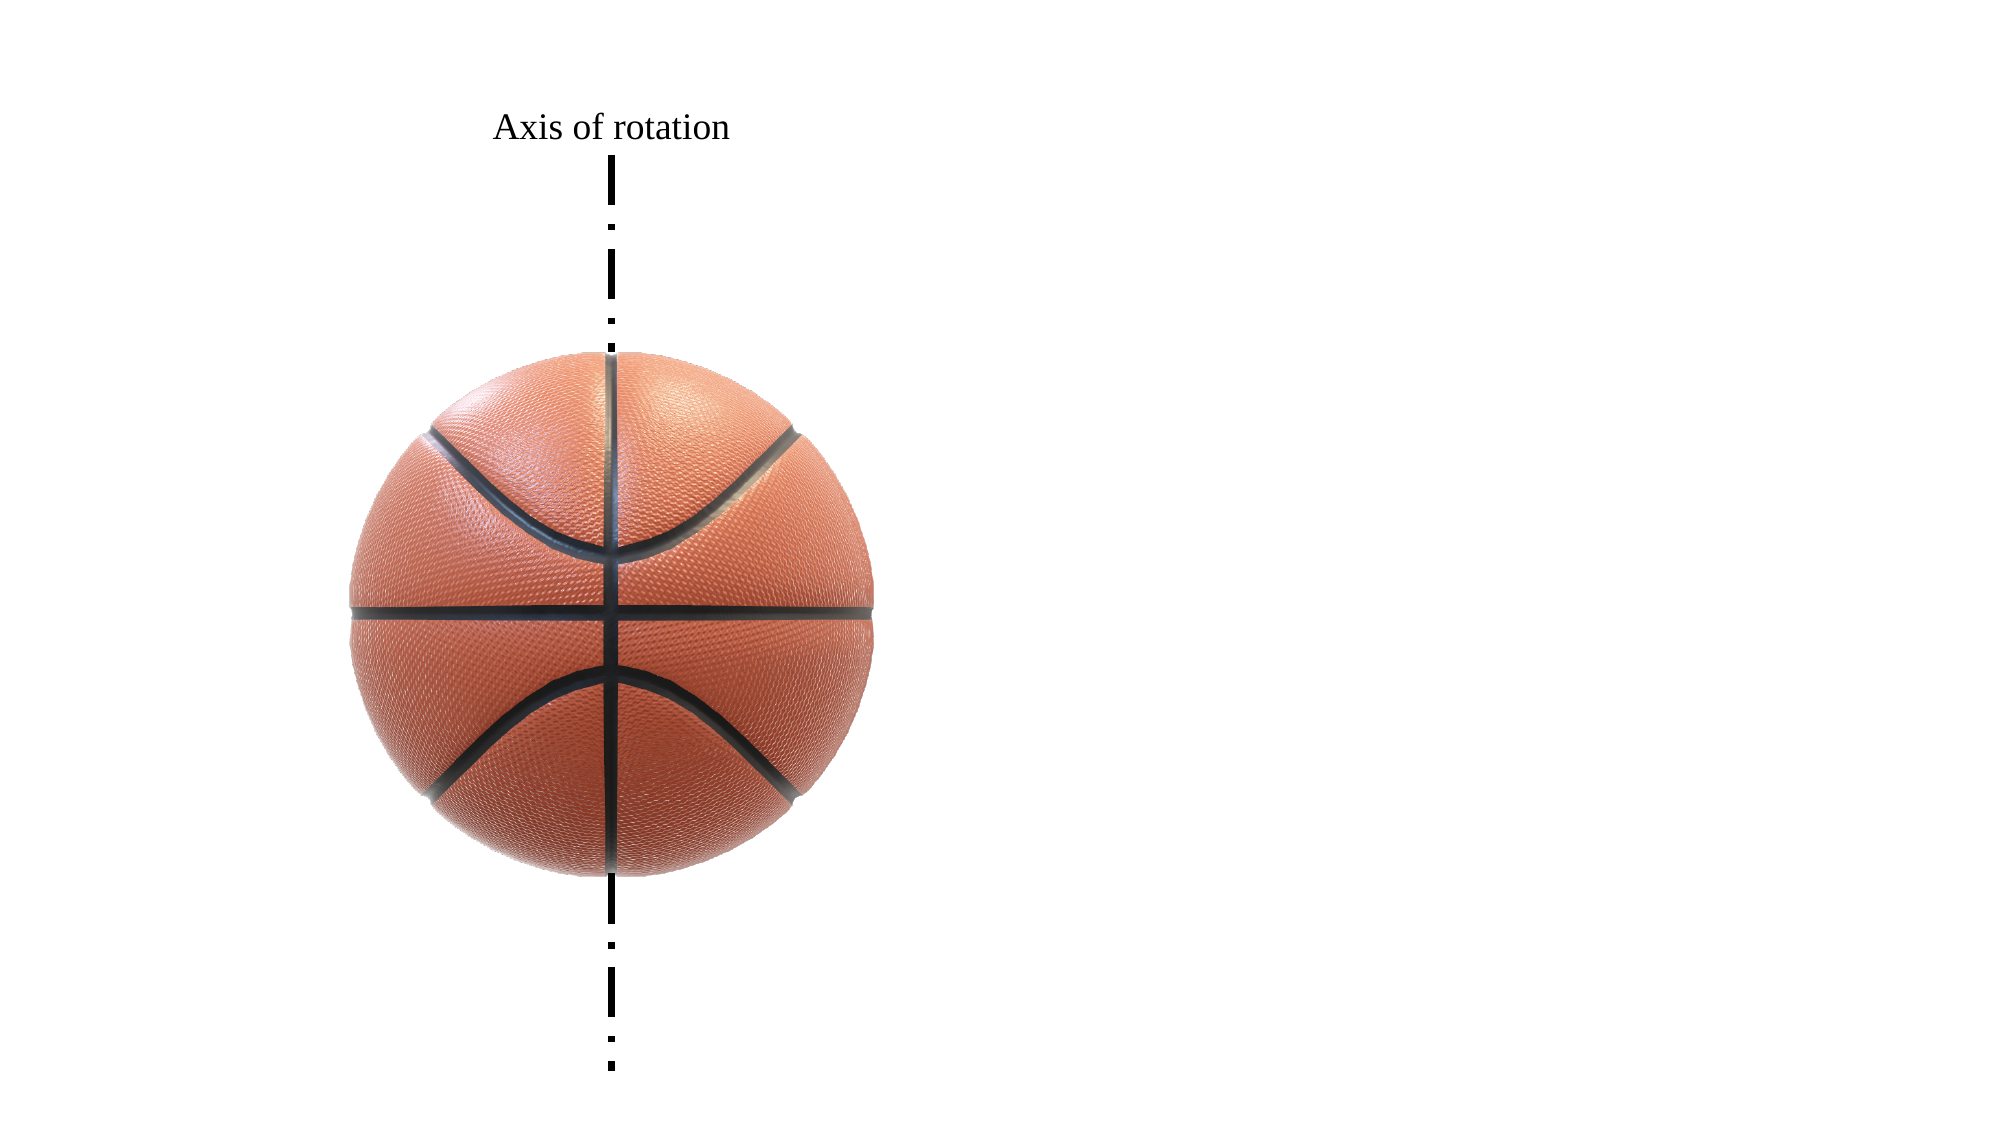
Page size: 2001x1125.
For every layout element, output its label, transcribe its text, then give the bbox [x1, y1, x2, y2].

text_box Axis of rotation [458, 94, 765, 155]
picture [340, 343, 883, 886]
